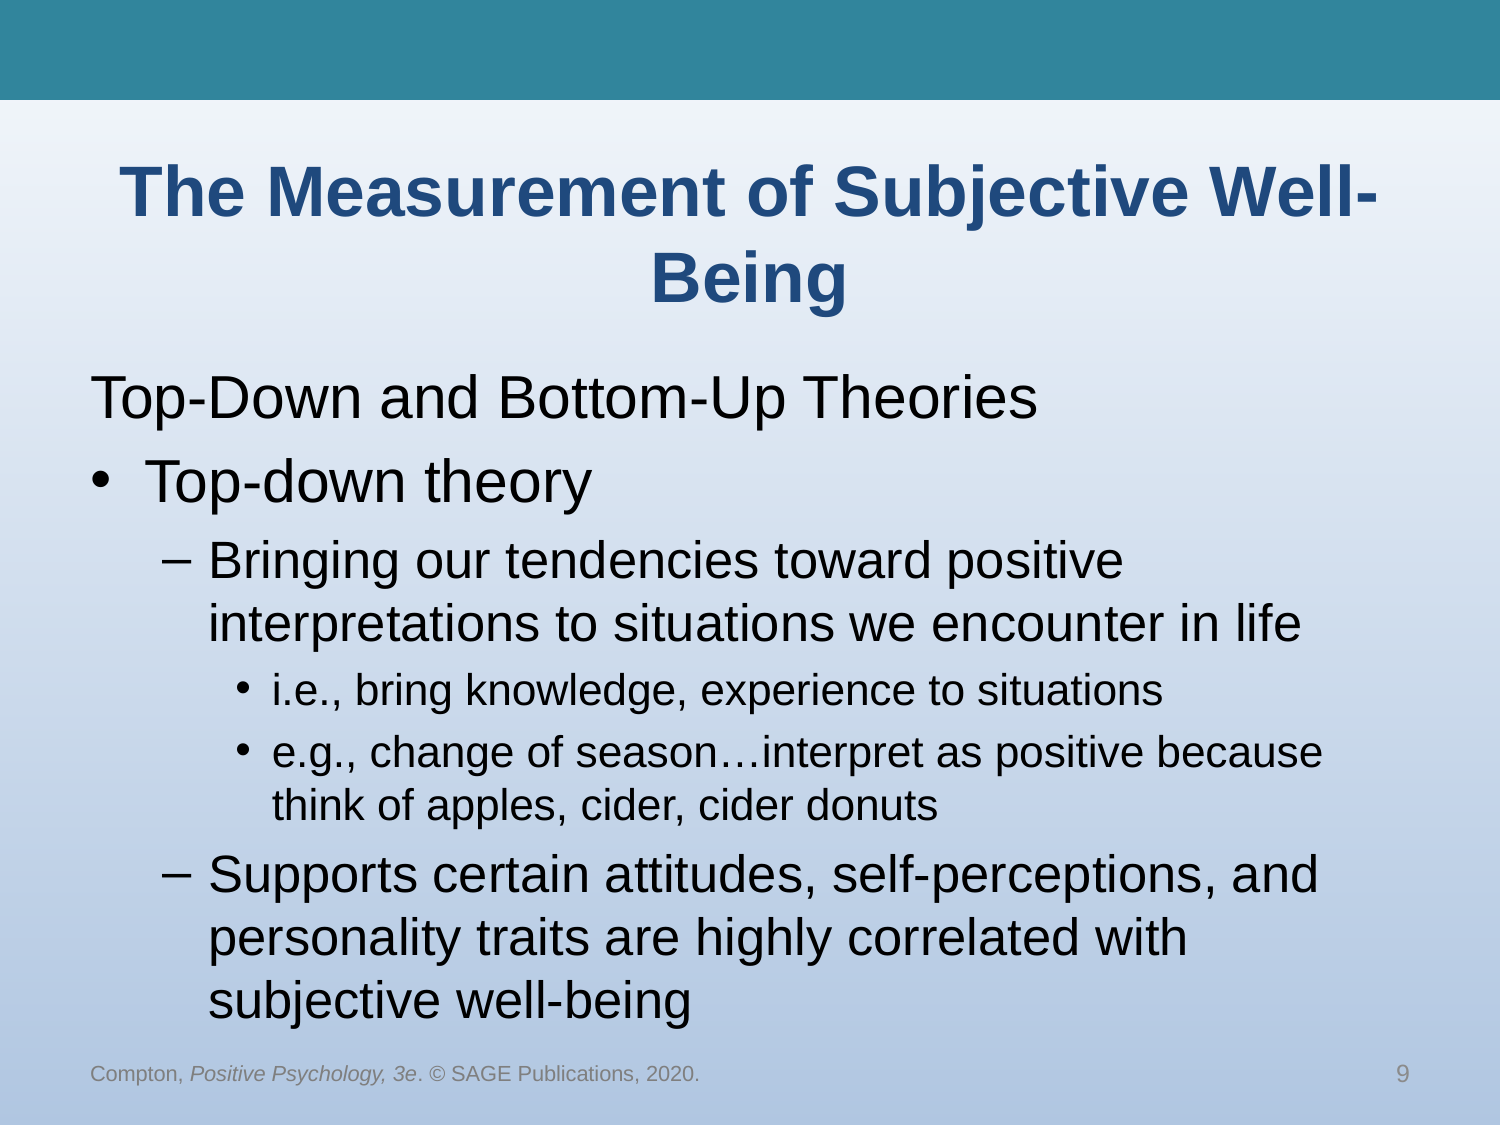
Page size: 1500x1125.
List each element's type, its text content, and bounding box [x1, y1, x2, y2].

slide_number 9 [1350, 1042, 1425, 1103]
footer Compton, Positive Psychology, 3e. © SAGE Publications, 2020. [75, 1042, 1313, 1103]
title The Measurement of Subjective Well-Being [75, 137, 1425, 325]
list Top-Down and Bottom-Up Theories Top-down theory Bringing our tendencies toward positive interpretations to situations we encounter in life i.e., bring knowledge, experience to situations e.g., change of season…interpret as positive because think of apples, cider, cider donuts Supports certain attitudes, self-perceptions, and personality traits are highly correlated with subjective well-being [75, 350, 1425, 1043]
